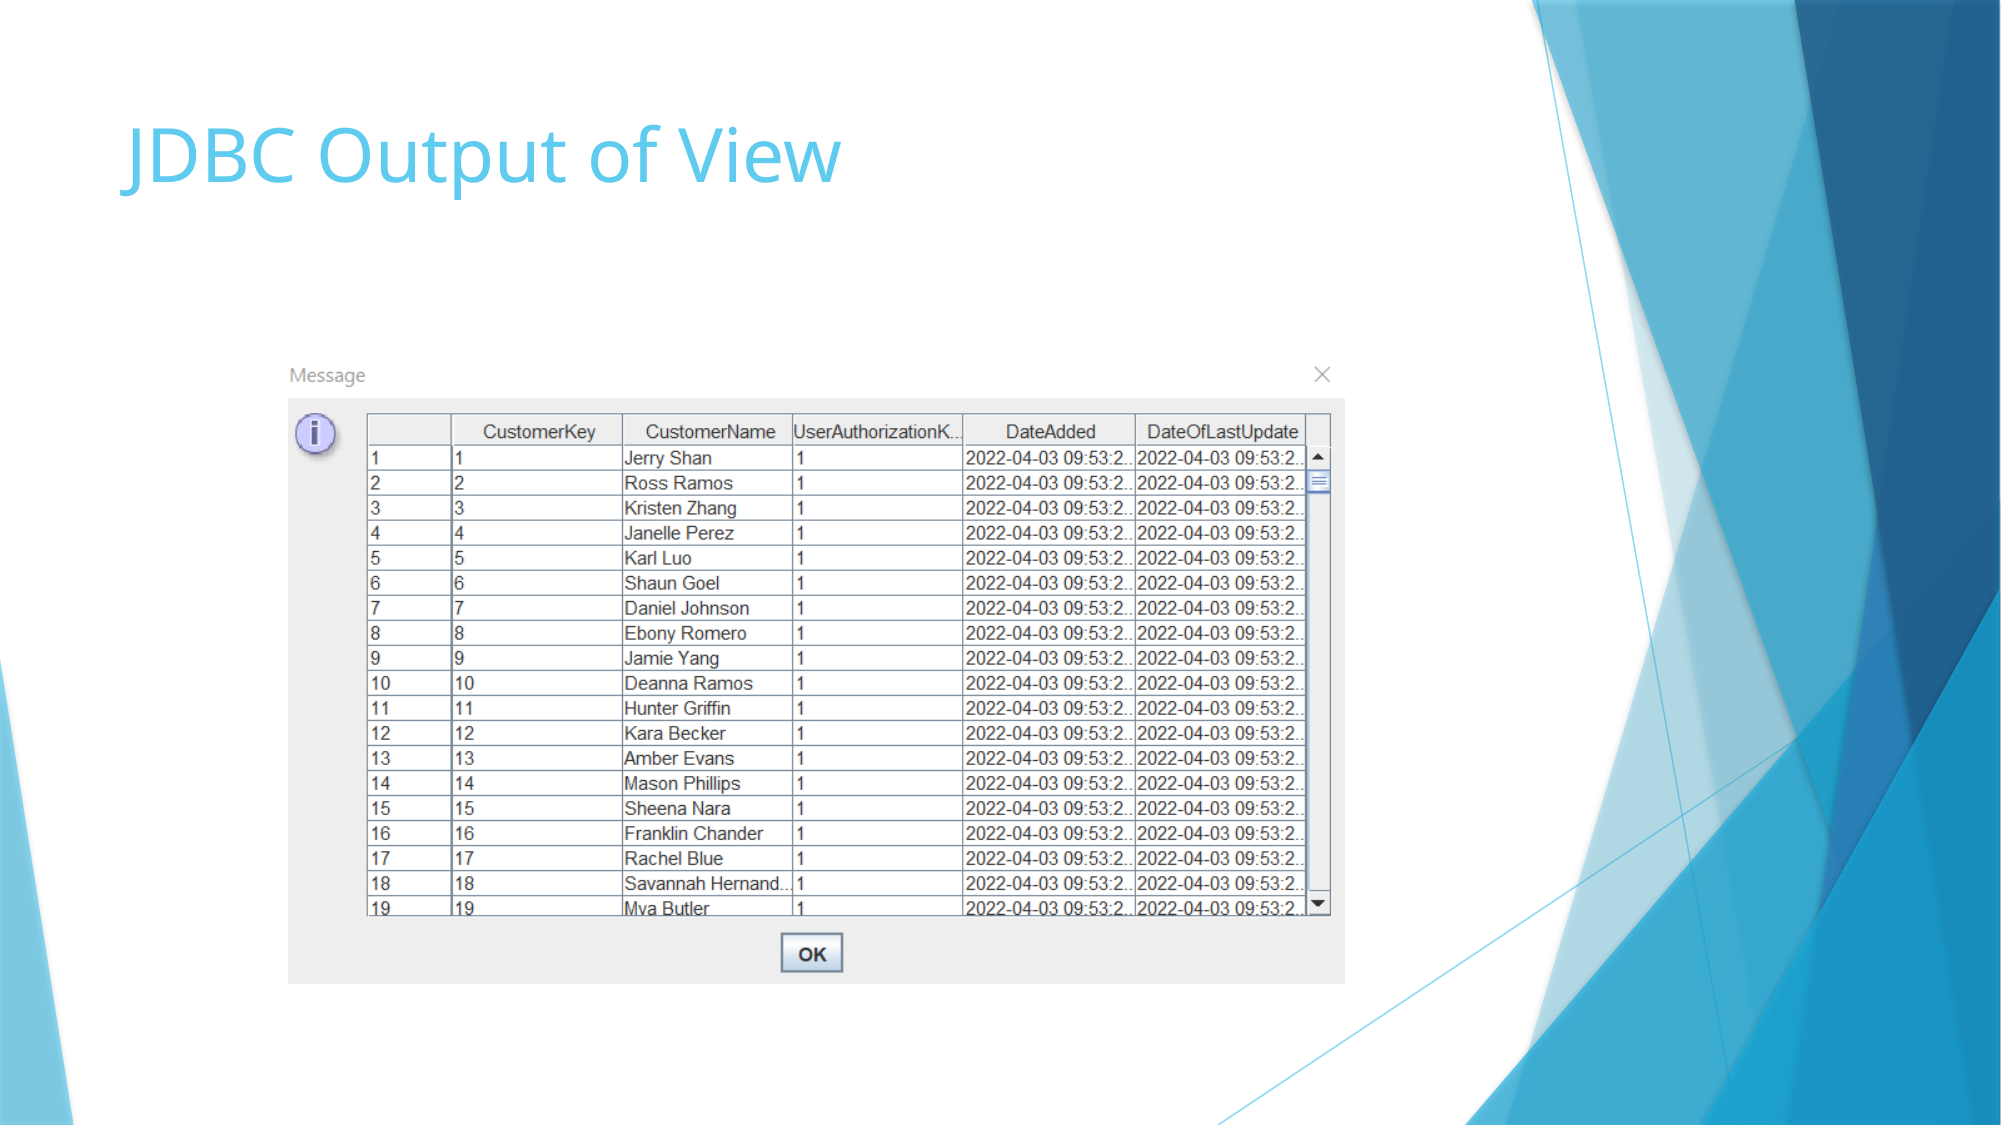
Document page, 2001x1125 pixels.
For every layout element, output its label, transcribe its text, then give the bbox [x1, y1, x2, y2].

title JDBC Output of View [111, 99, 1522, 317]
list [287, 361, 1345, 984]
